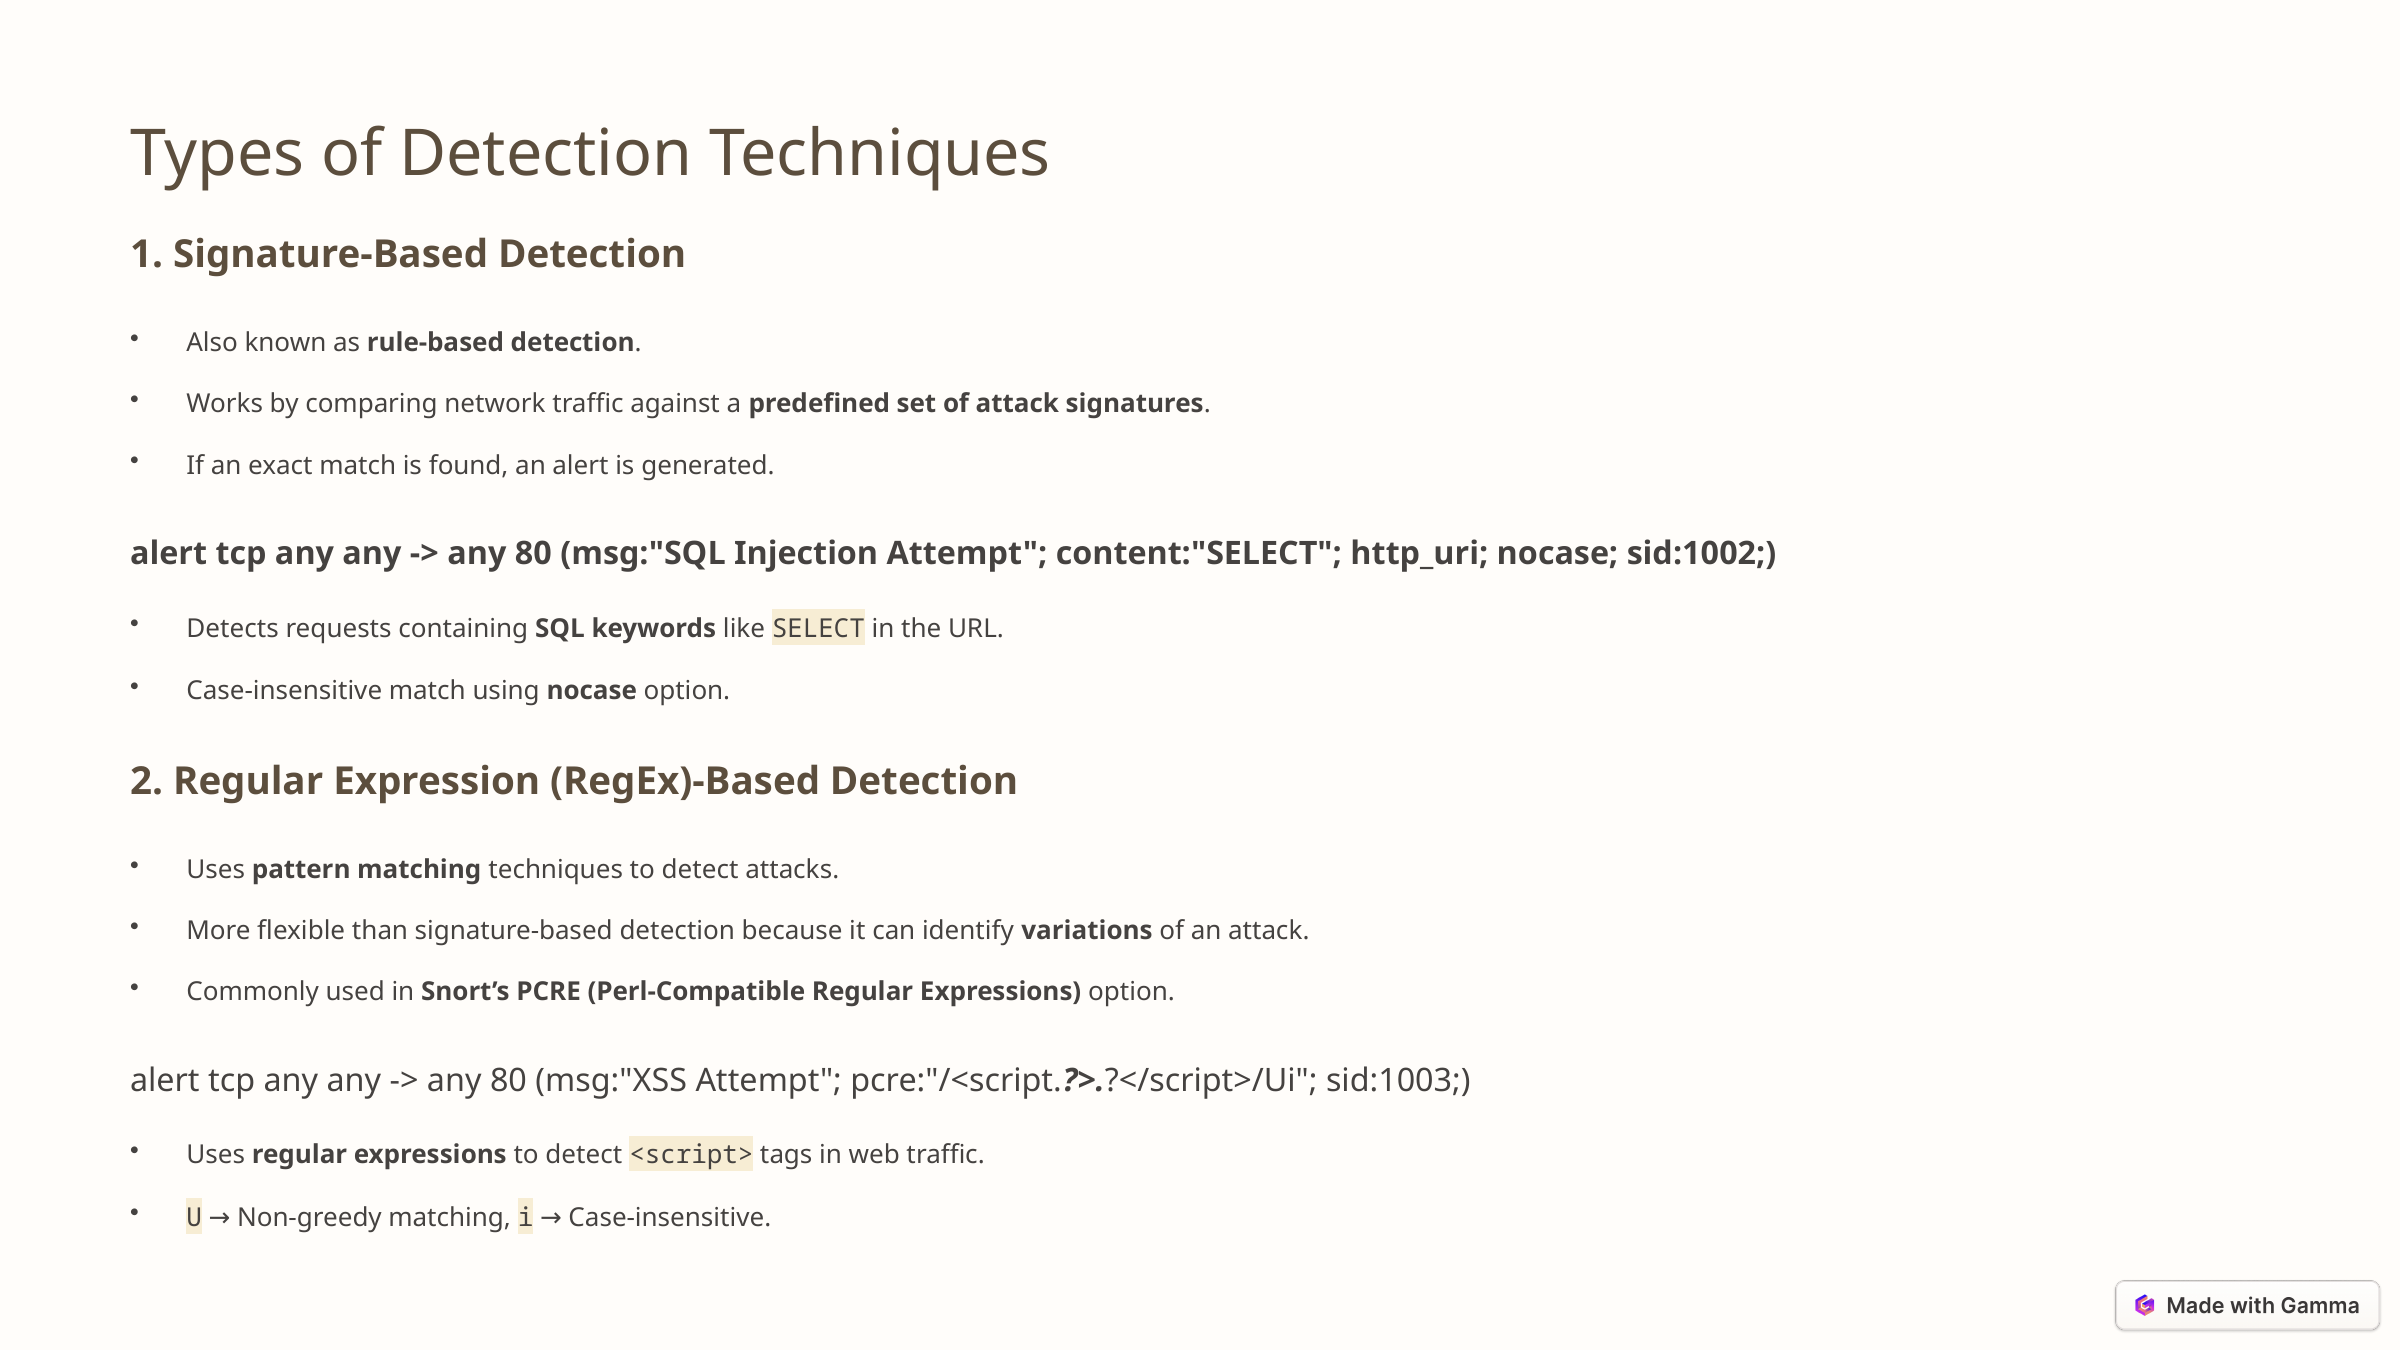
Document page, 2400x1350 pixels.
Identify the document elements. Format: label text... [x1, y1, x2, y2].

text_box Uses regular expressions to detect <script> tags in web traffic. [130, 1127, 2270, 1181]
text_box More flexible than signature-based detection because it can identify variations of an attack. [130, 903, 2270, 956]
text_box 1. Signature-Based Detection [130, 227, 719, 277]
text_box alert tcp any any -> any 80 (msg:"XSS Attempt"; pcre:"/<script.?>.?</script>/Ui"; sid:1003;) [130, 1045, 2270, 1098]
text_box Also known as rule-based detection. [130, 315, 2270, 368]
text_box U → Non-greedy matching, i → Case-insensitive. [130, 1189, 2270, 1243]
text_box alert tcp any any -> any 80 (msg:"SQL Injection Attempt"; content:"SELECT"; http_uri; nocase; sid:1002;) [130, 519, 2270, 572]
picture [2106, 1271, 2389, 1339]
text_box Detects requests containing SQL keywords like SELECT in the URL. [130, 600, 2270, 654]
text_box If an exact match is found, an alert is generated. [130, 437, 2270, 490]
text_box Case-insensitive match using nocase option. [130, 662, 2270, 715]
text_box Types of Detection Techniques [130, 106, 1163, 189]
text_box 2. Regular Expression (RegEx)-Based Detection [130, 754, 1098, 803]
text_box Uses pattern matching techniques to detect attacks. [130, 841, 2270, 894]
text_box Commonly used in Snort’s PCRE (Perl-Compatible Regular Expressions) option. [130, 964, 2270, 1017]
text_box Works by comparing network traffic against a predefined set of attack signatures. [130, 376, 2270, 429]
